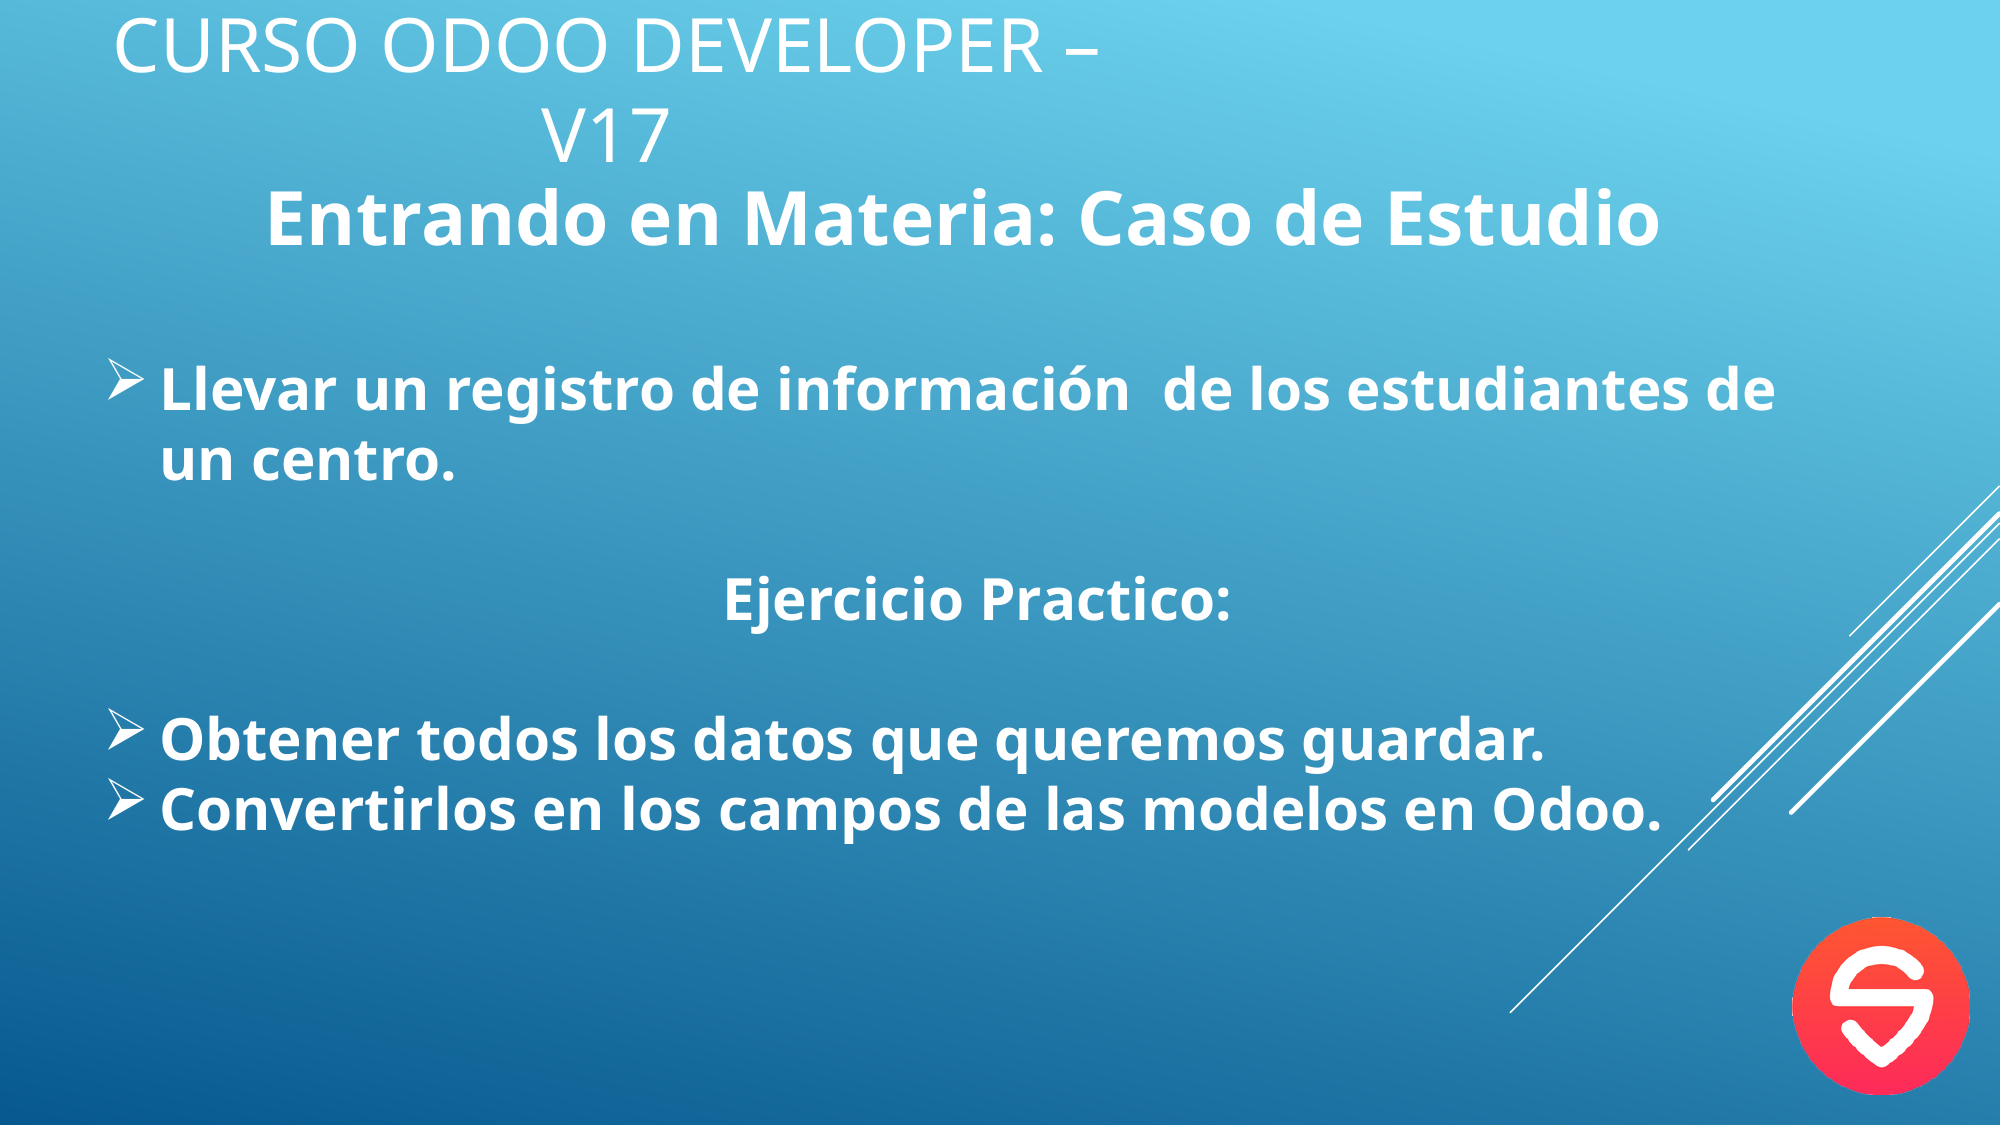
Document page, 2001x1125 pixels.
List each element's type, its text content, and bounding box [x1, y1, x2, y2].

title Curso odoo developer – v17 [36, 31, 1178, 144]
text_box Llevar un registro de información de los estudiantes de un centro. Ejercicio Practico: Obtener todos los datos que queremos guardar. Convertirlos en los campos de las modelos en Odoo. [88, 344, 1867, 920]
text_box Entrando en Materia: Caso de Estudio [250, 162, 2000, 268]
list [1792, 917, 1970, 1095]
